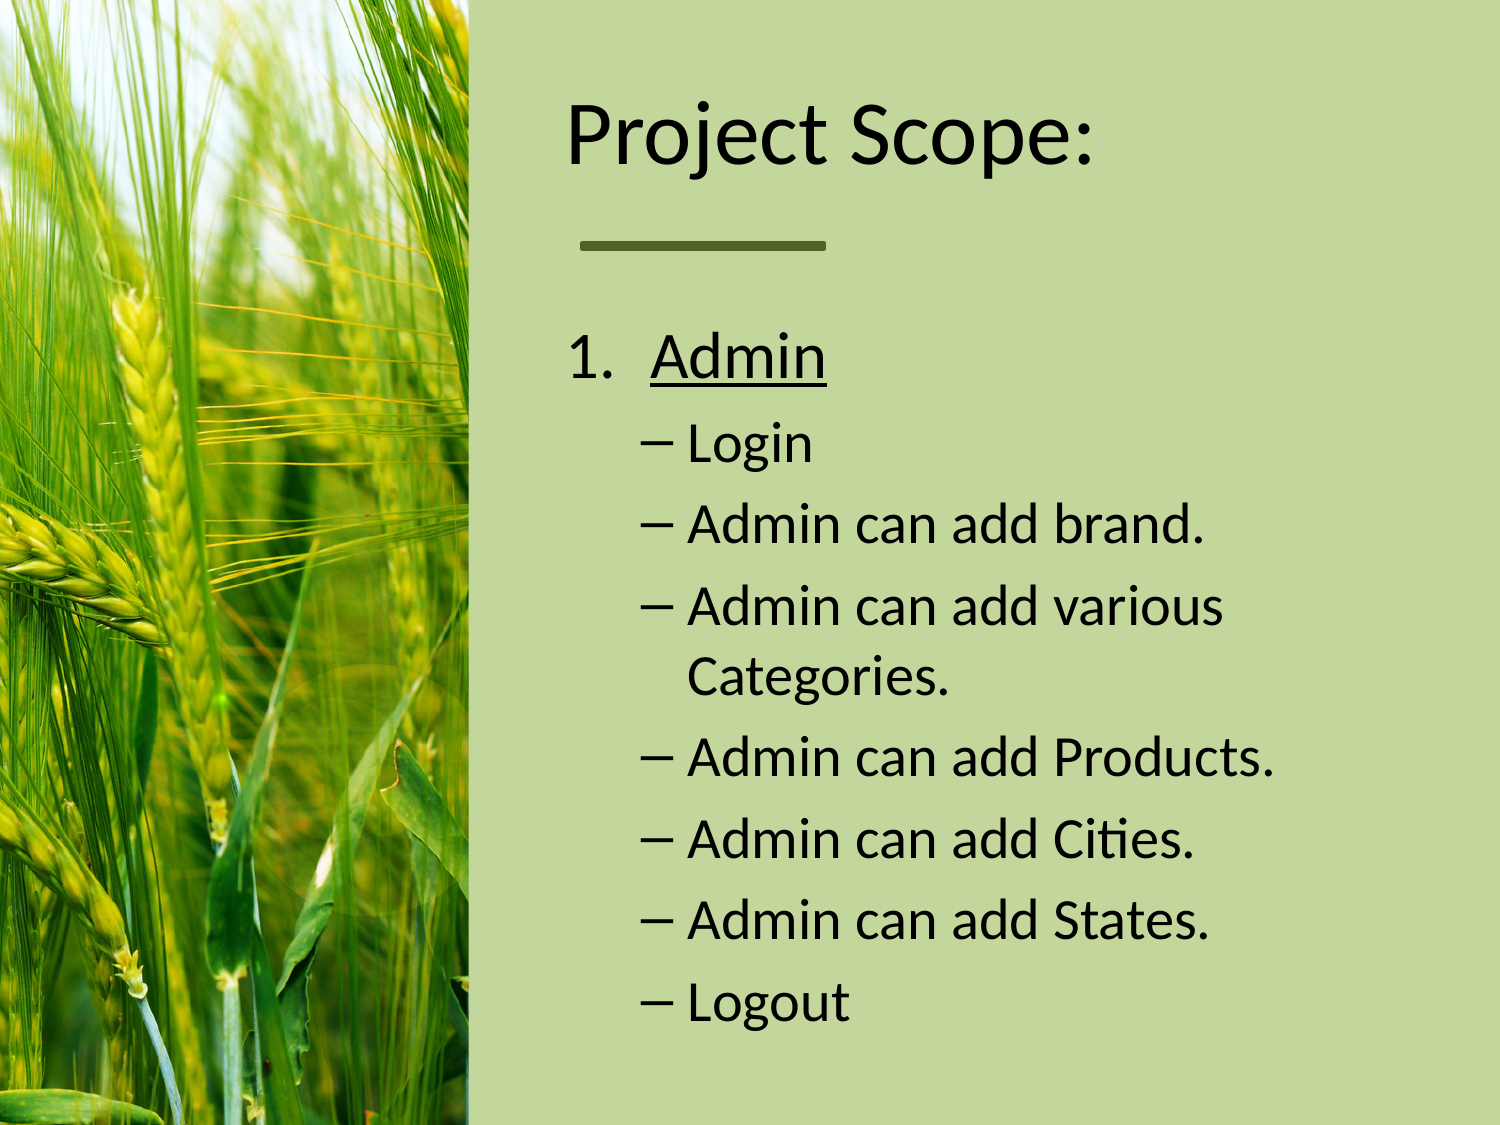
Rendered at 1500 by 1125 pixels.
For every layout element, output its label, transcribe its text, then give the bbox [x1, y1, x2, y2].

title Project Scope: [550, 45, 1425, 211]
picture [0, 0, 469, 1125]
text_box [580, 241, 826, 251]
list Admin Login Admin can add brand. Admin can add various Categories. Admin can add Products. Admin can add Cities. Admin can add States. Logout [550, 304, 1425, 1048]
